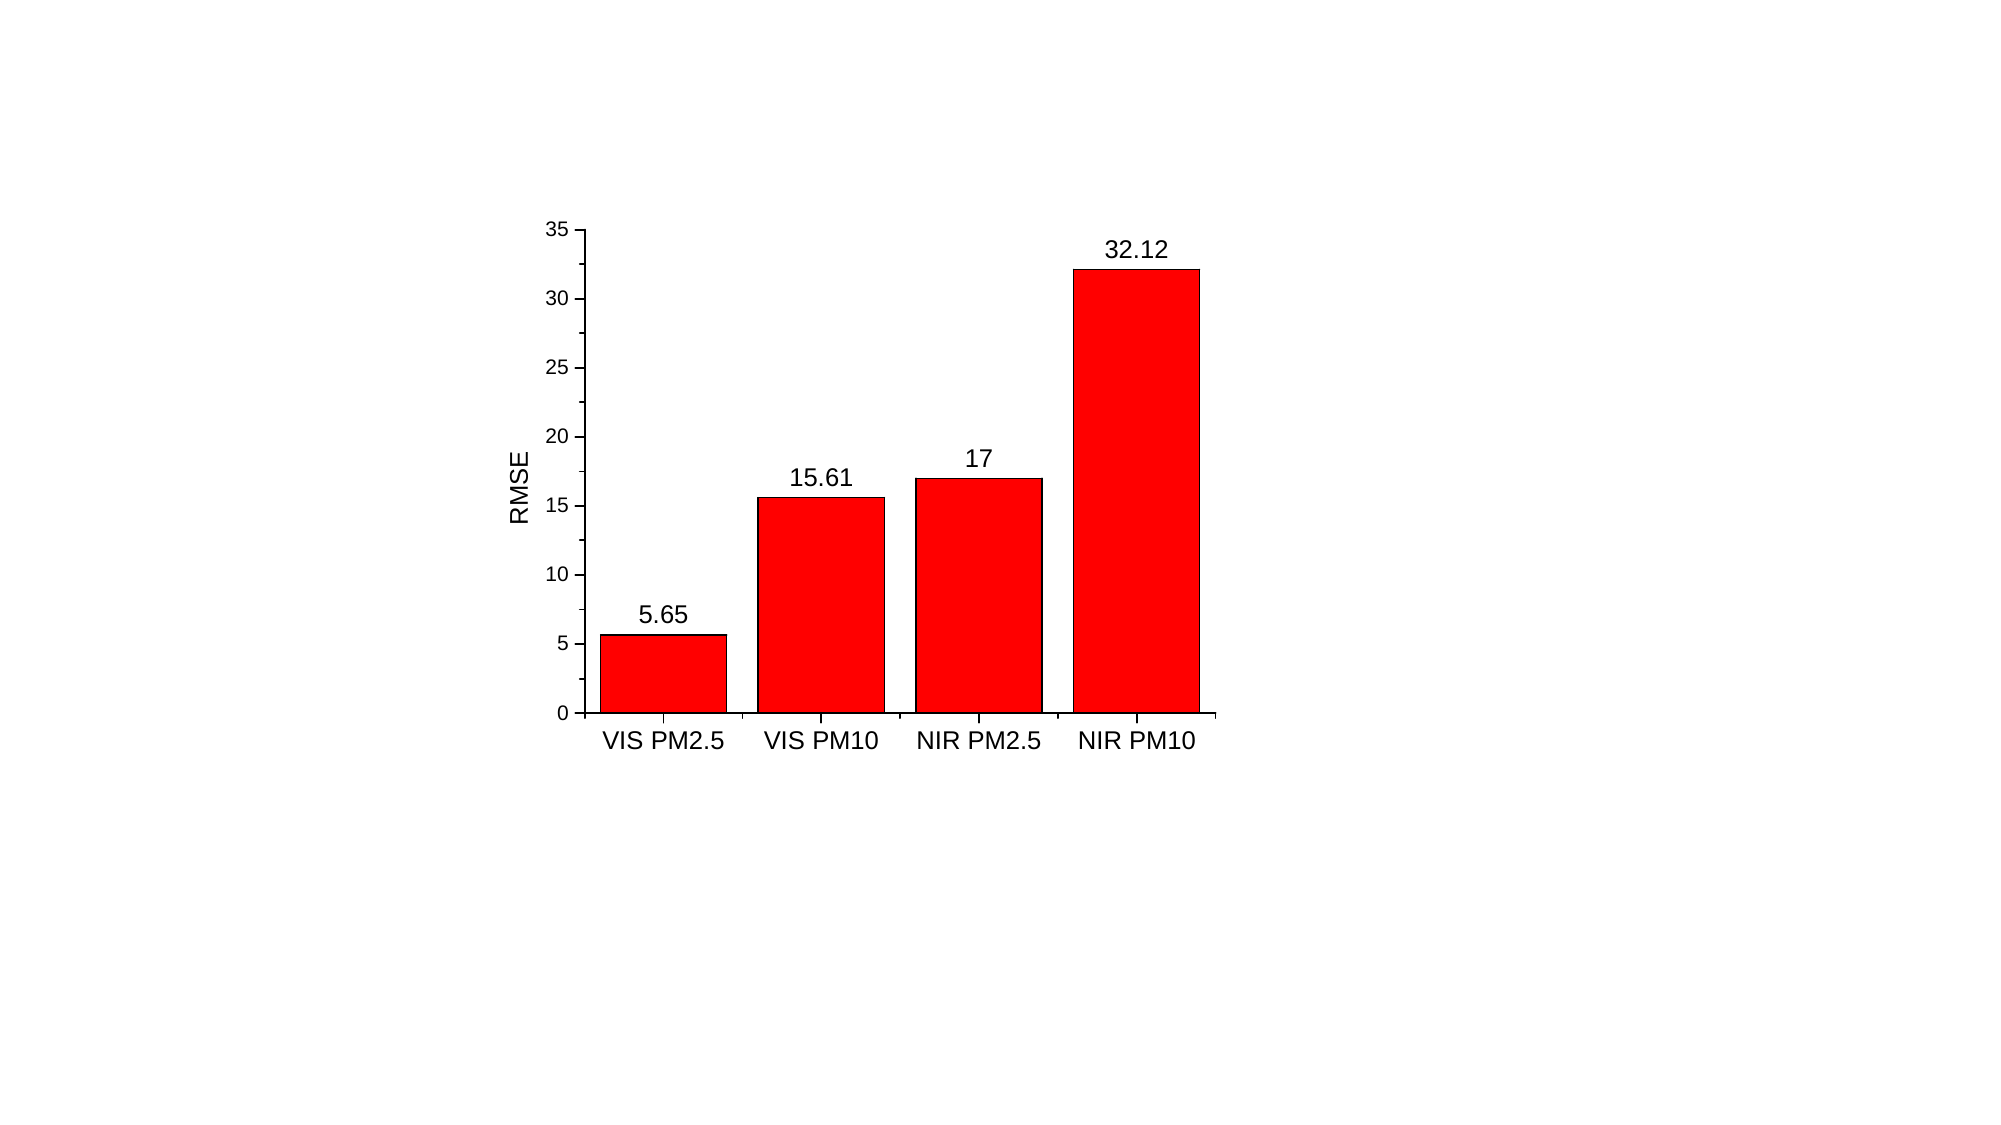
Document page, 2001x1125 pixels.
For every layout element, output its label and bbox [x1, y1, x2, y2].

text_box [419, 151, 1346, 827]
